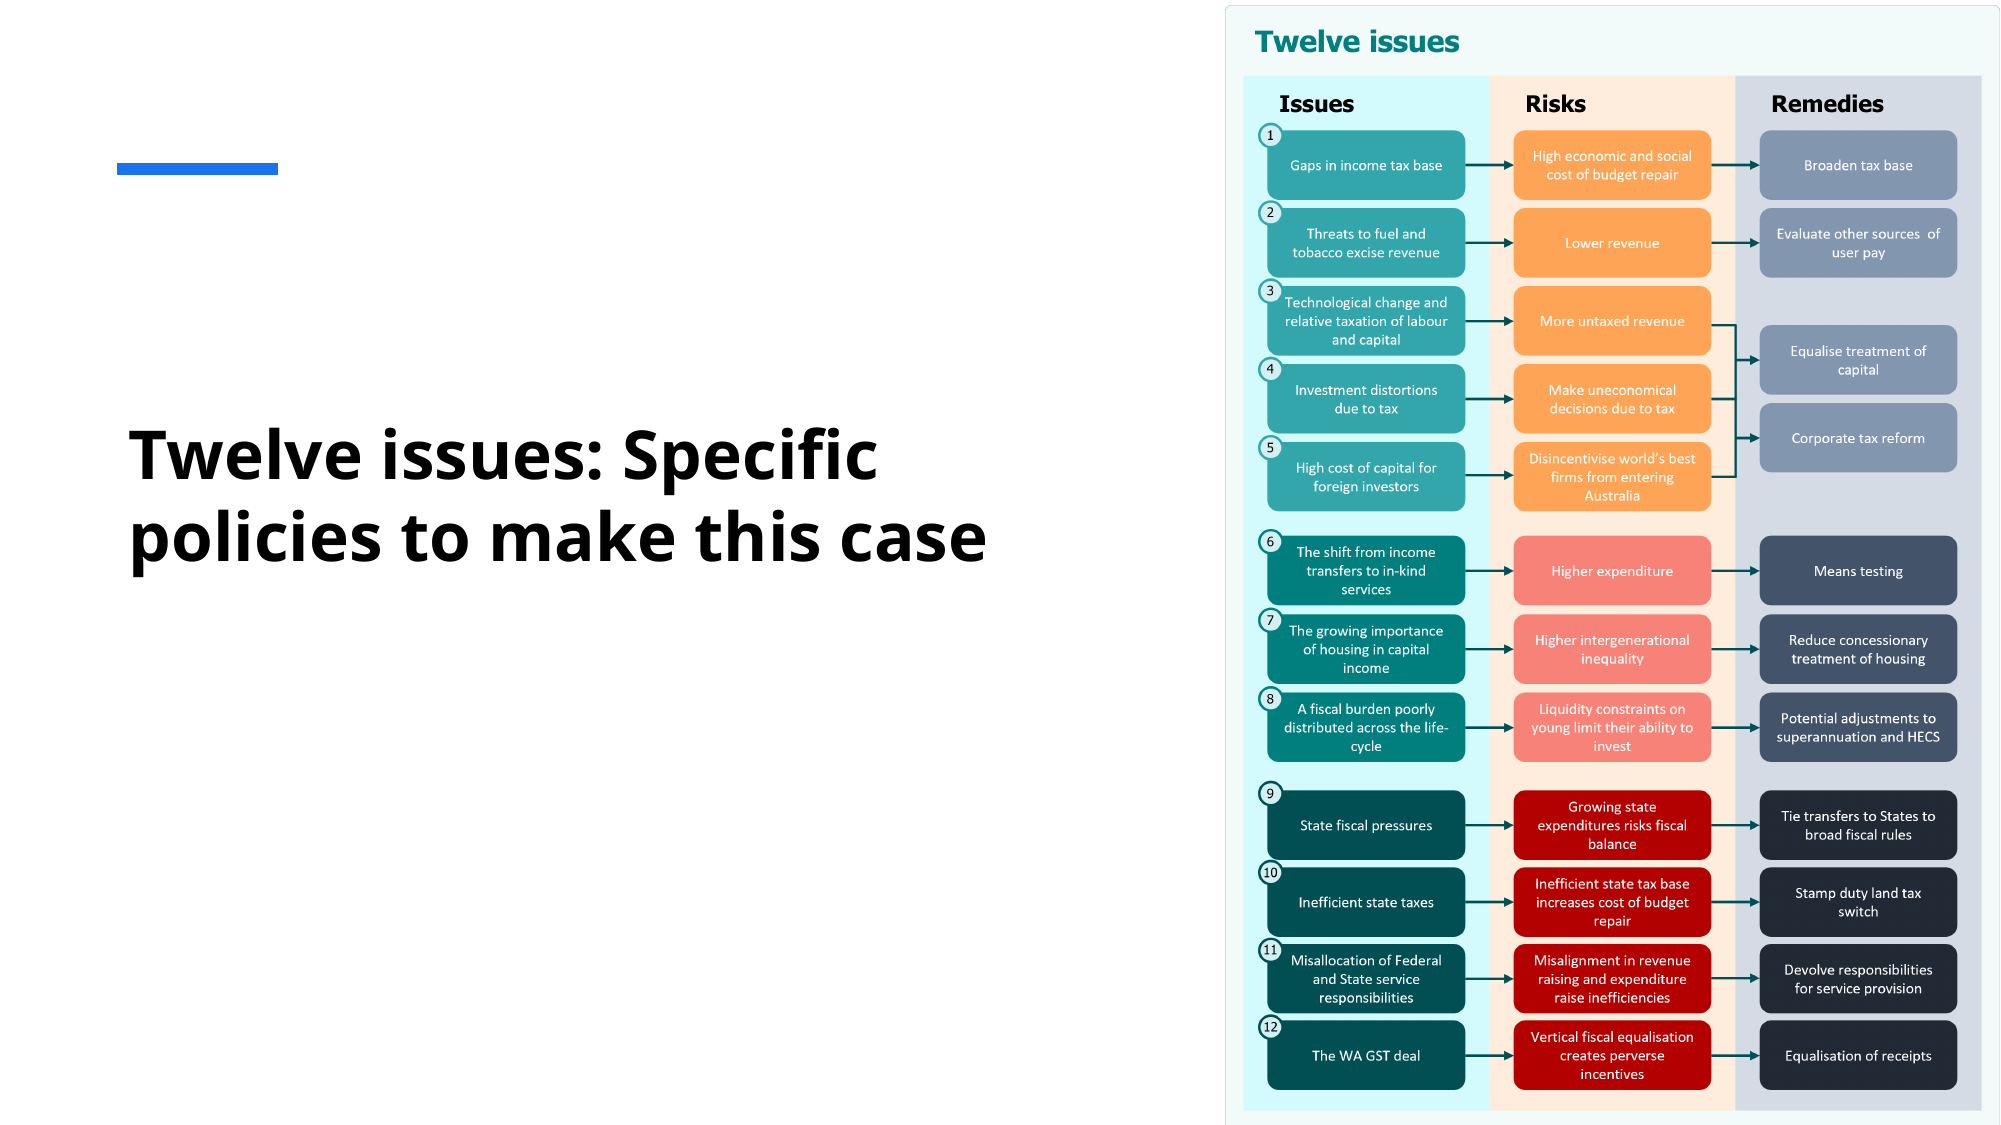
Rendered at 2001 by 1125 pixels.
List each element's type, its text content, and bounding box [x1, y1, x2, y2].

picture [1225, 5, 2000, 1125]
title Twelve issues: Specific policies to make this case [113, 405, 1143, 586]
